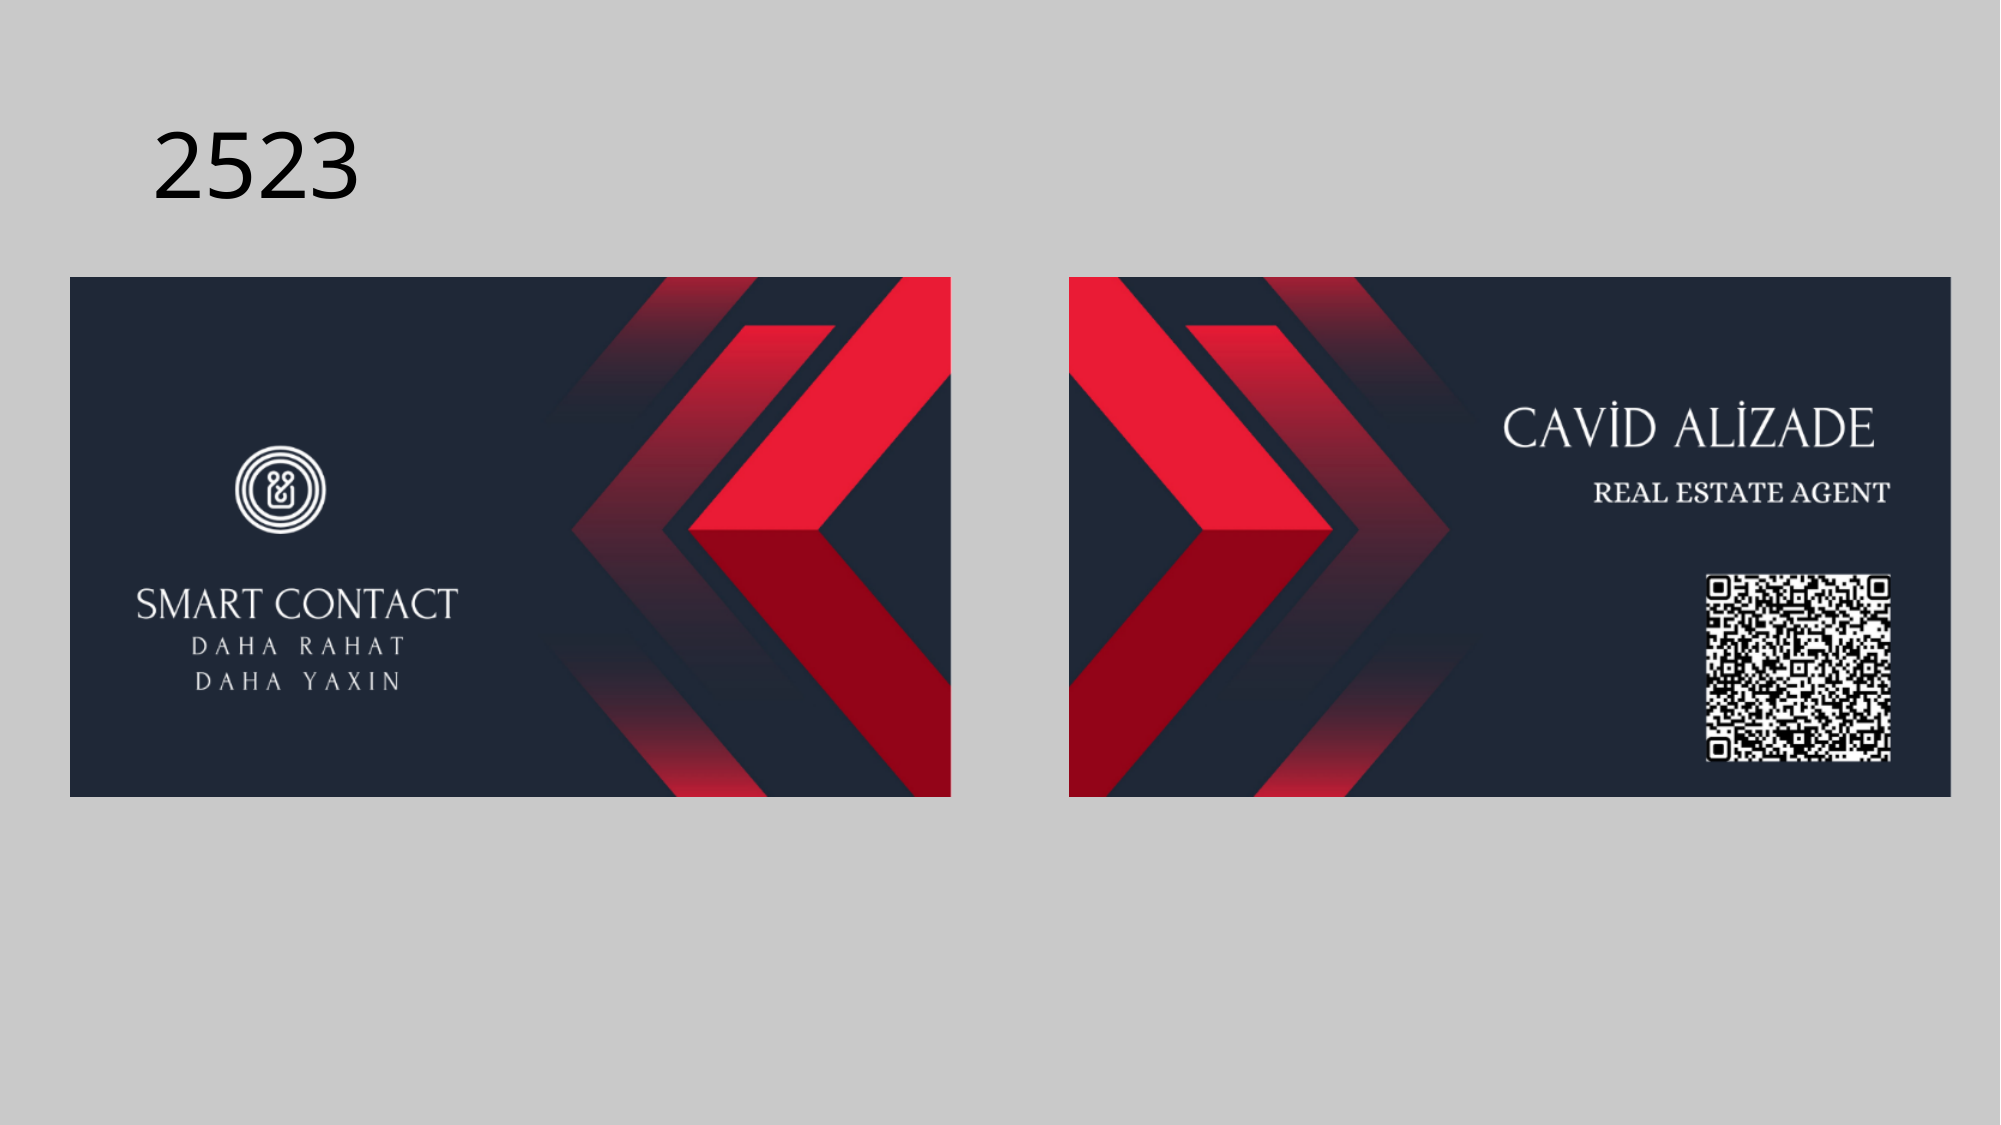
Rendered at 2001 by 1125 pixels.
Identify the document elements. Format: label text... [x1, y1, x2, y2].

picture [70, 277, 952, 797]
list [1069, 277, 1952, 797]
title 2523 [137, 59, 1863, 278]
